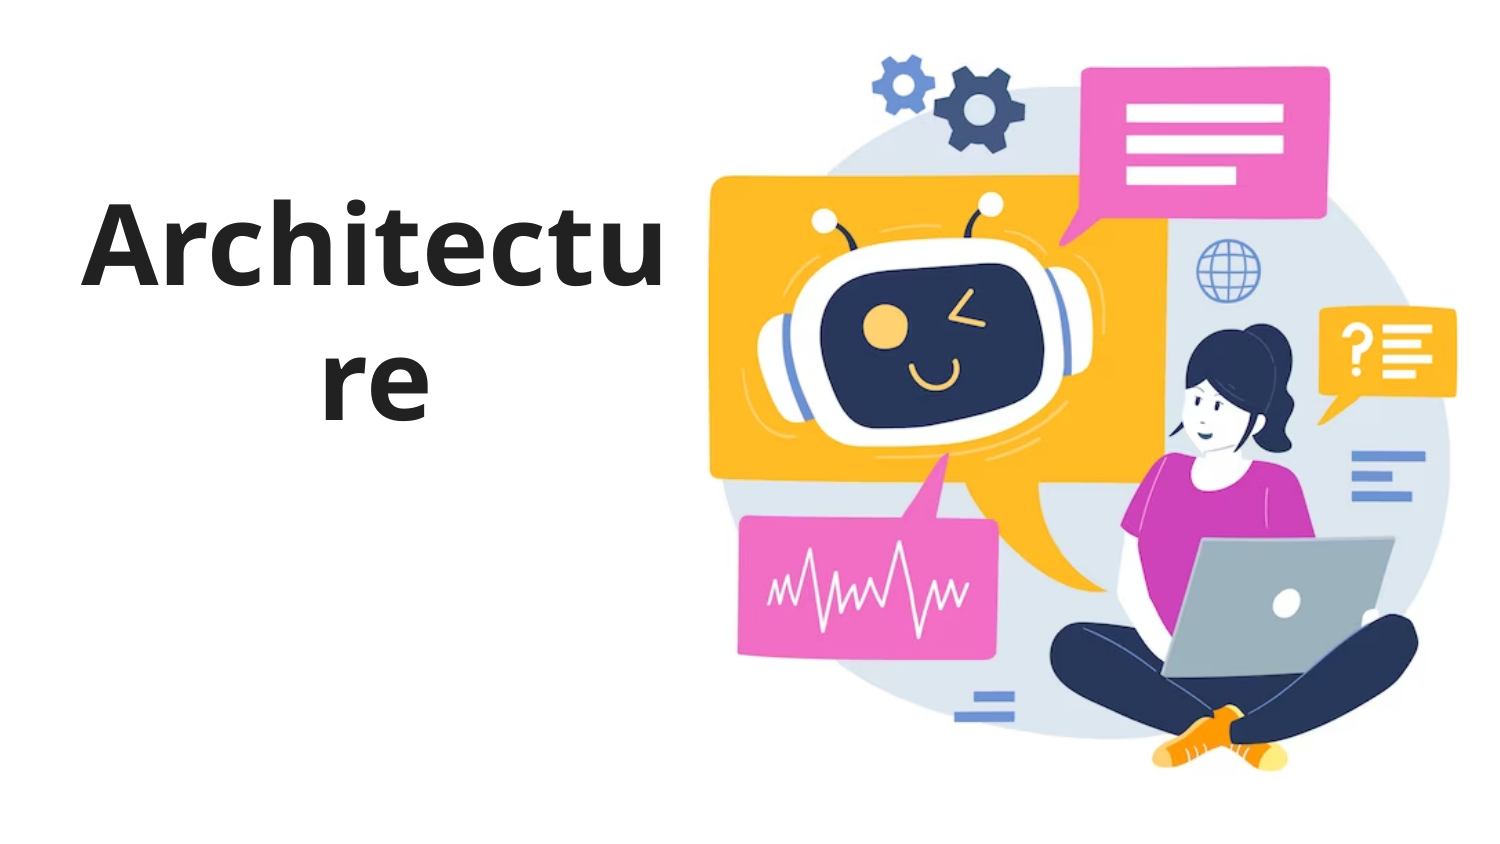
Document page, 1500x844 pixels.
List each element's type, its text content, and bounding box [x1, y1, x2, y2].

title Architecture [43, 177, 672, 458]
picture [677, 0, 1500, 844]
